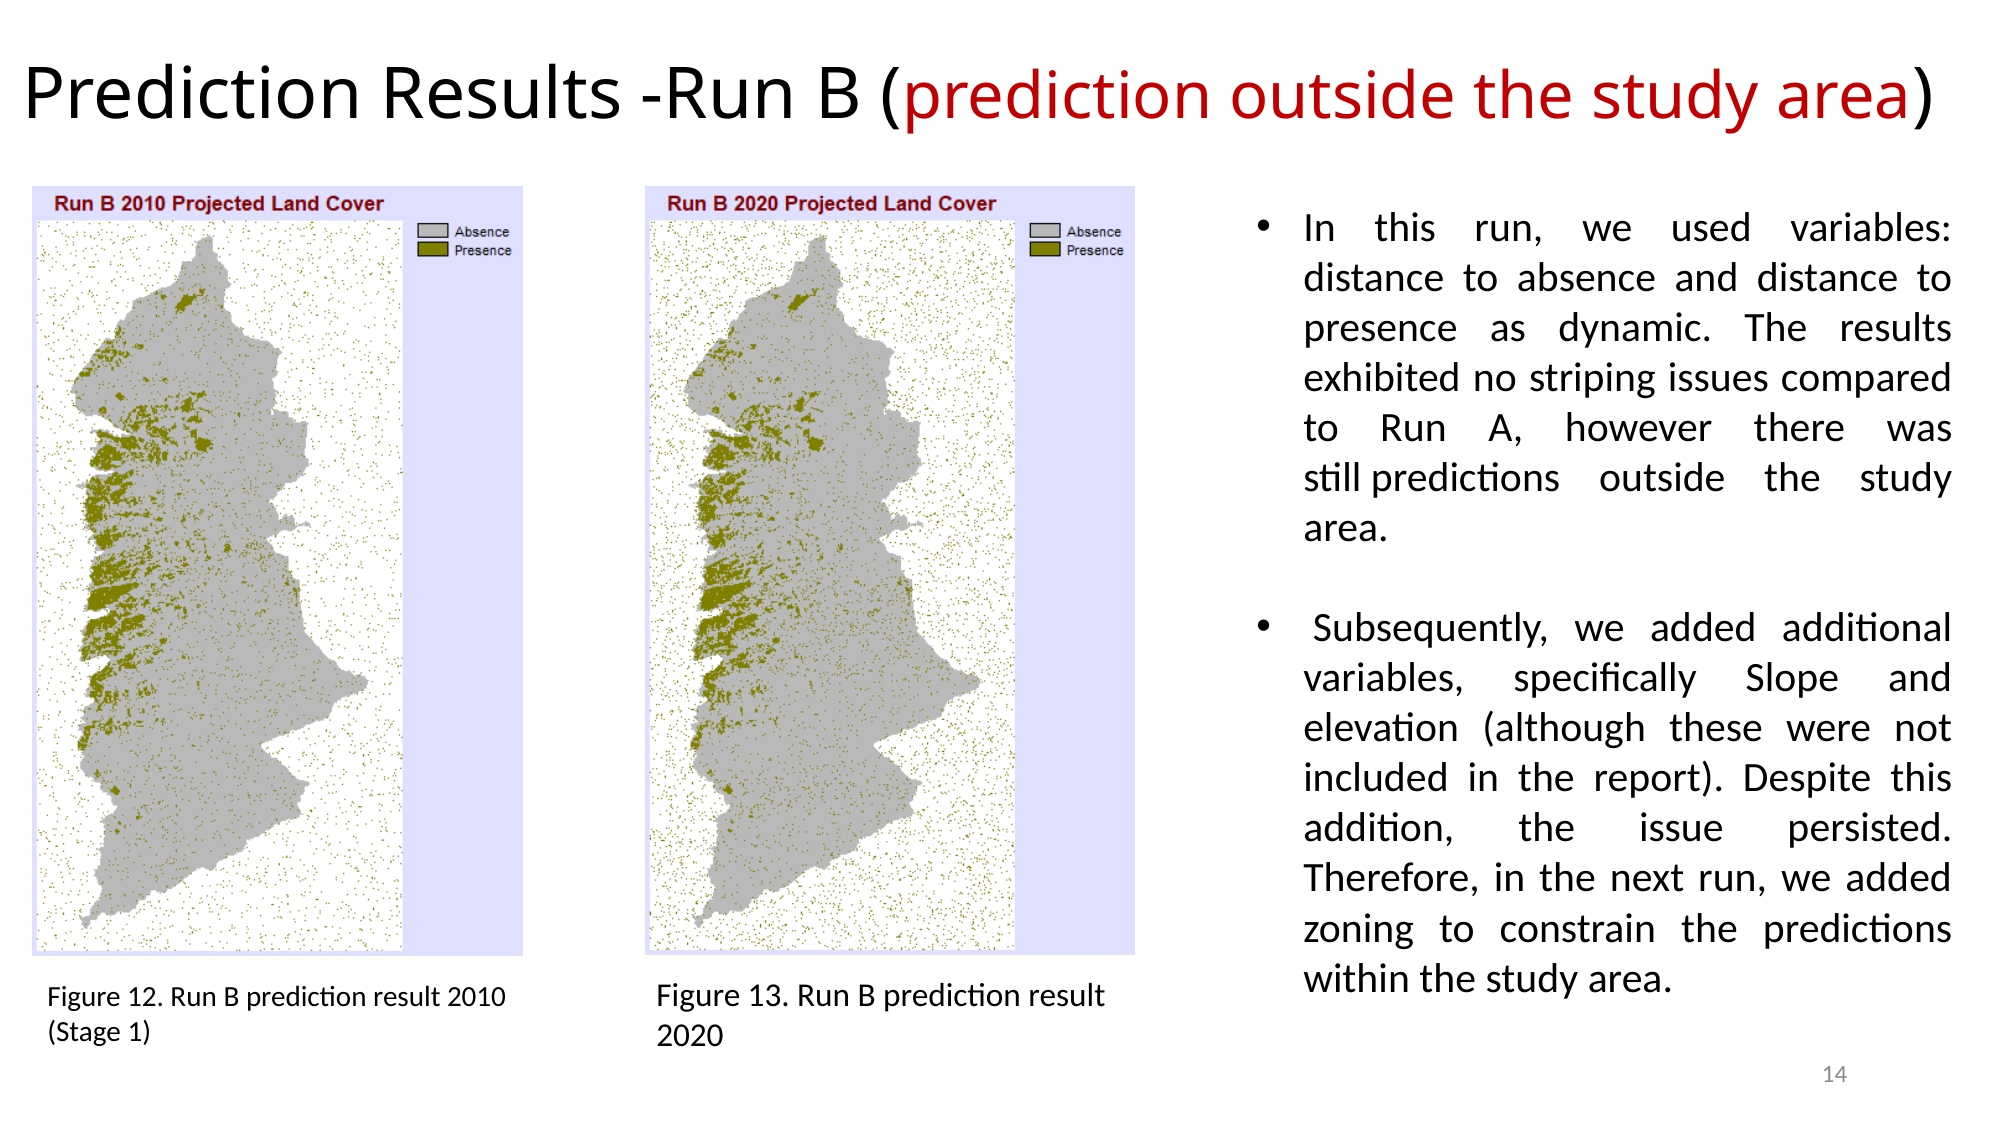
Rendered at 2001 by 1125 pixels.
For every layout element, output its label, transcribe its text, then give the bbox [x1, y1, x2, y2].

slide_number 14 [1412, 1042, 1863, 1103]
picture [645, 186, 1135, 955]
title Prediction Results -Run B (prediction outside the study area) [7, 24, 1979, 167]
text_box Figure 12. Run B prediction result 2010 (Stage 1) [32, 969, 555, 1055]
text_box Figure 13. Run B prediction result 2020 [641, 965, 1139, 1061]
picture [32, 186, 523, 956]
text_box In this run, we used variables: distance to absence and distance to presence as dynamic. The results exhibited no striping issues compared to Run A, however there was still predictions outside the study area. Subsequently, we added additional variables, specifically Slope and elevation (although these were not included in the report). Despite this addition, the issue persisted. Therefore, in the next run, we added zoning to constrain the predictions within the study area. [1241, 192, 1968, 1008]
